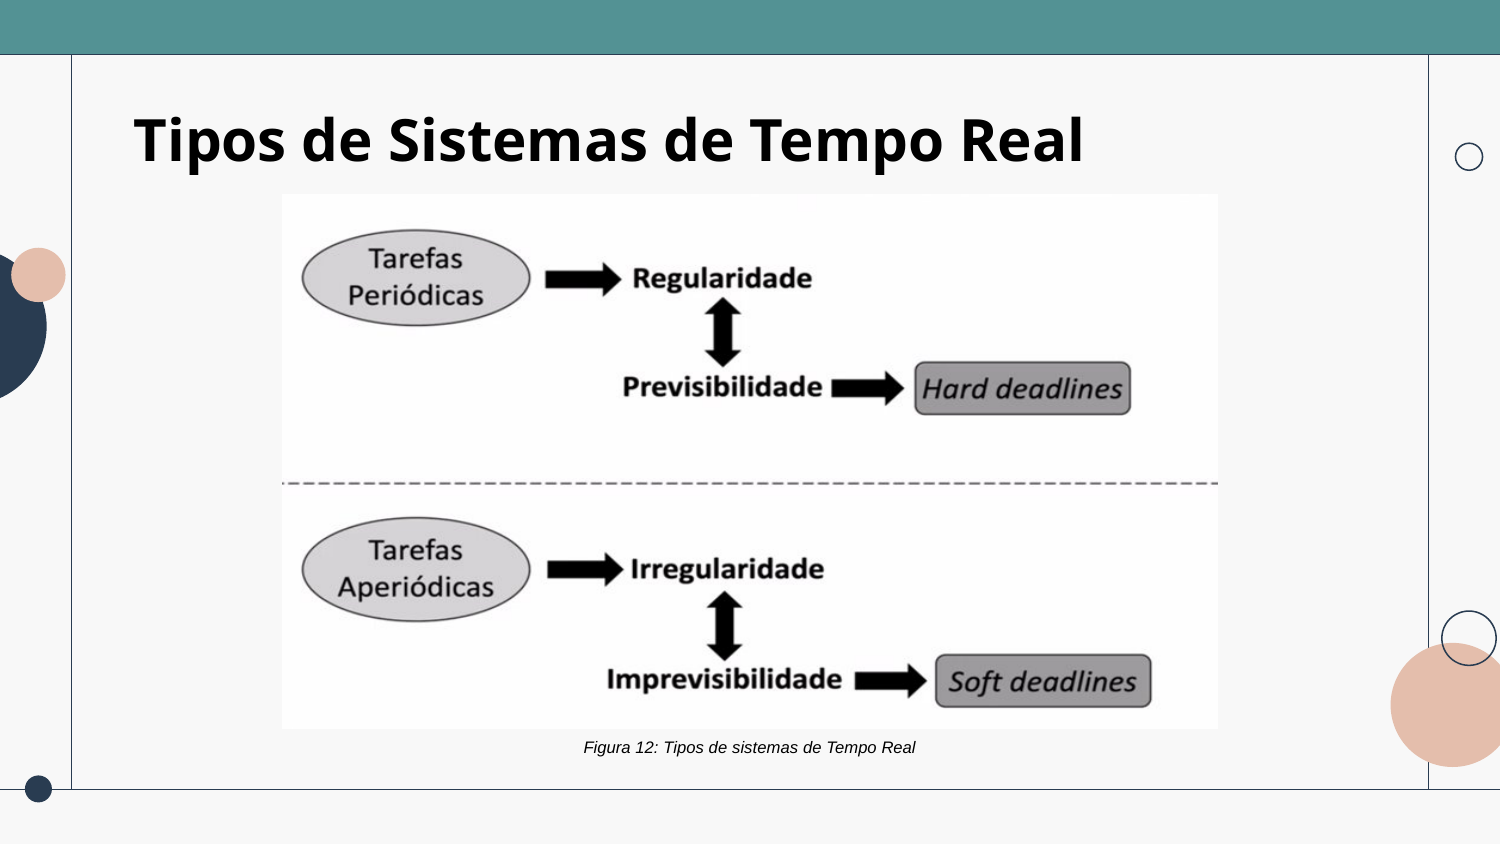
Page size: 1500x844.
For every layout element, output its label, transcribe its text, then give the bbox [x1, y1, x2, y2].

text_box Figura 12: Tipos de sistemas de Tempo Real [282, 735, 1218, 765]
picture [282, 194, 1218, 729]
title Tipos de Sistemas de Tempo Real [118, 88, 1382, 183]
